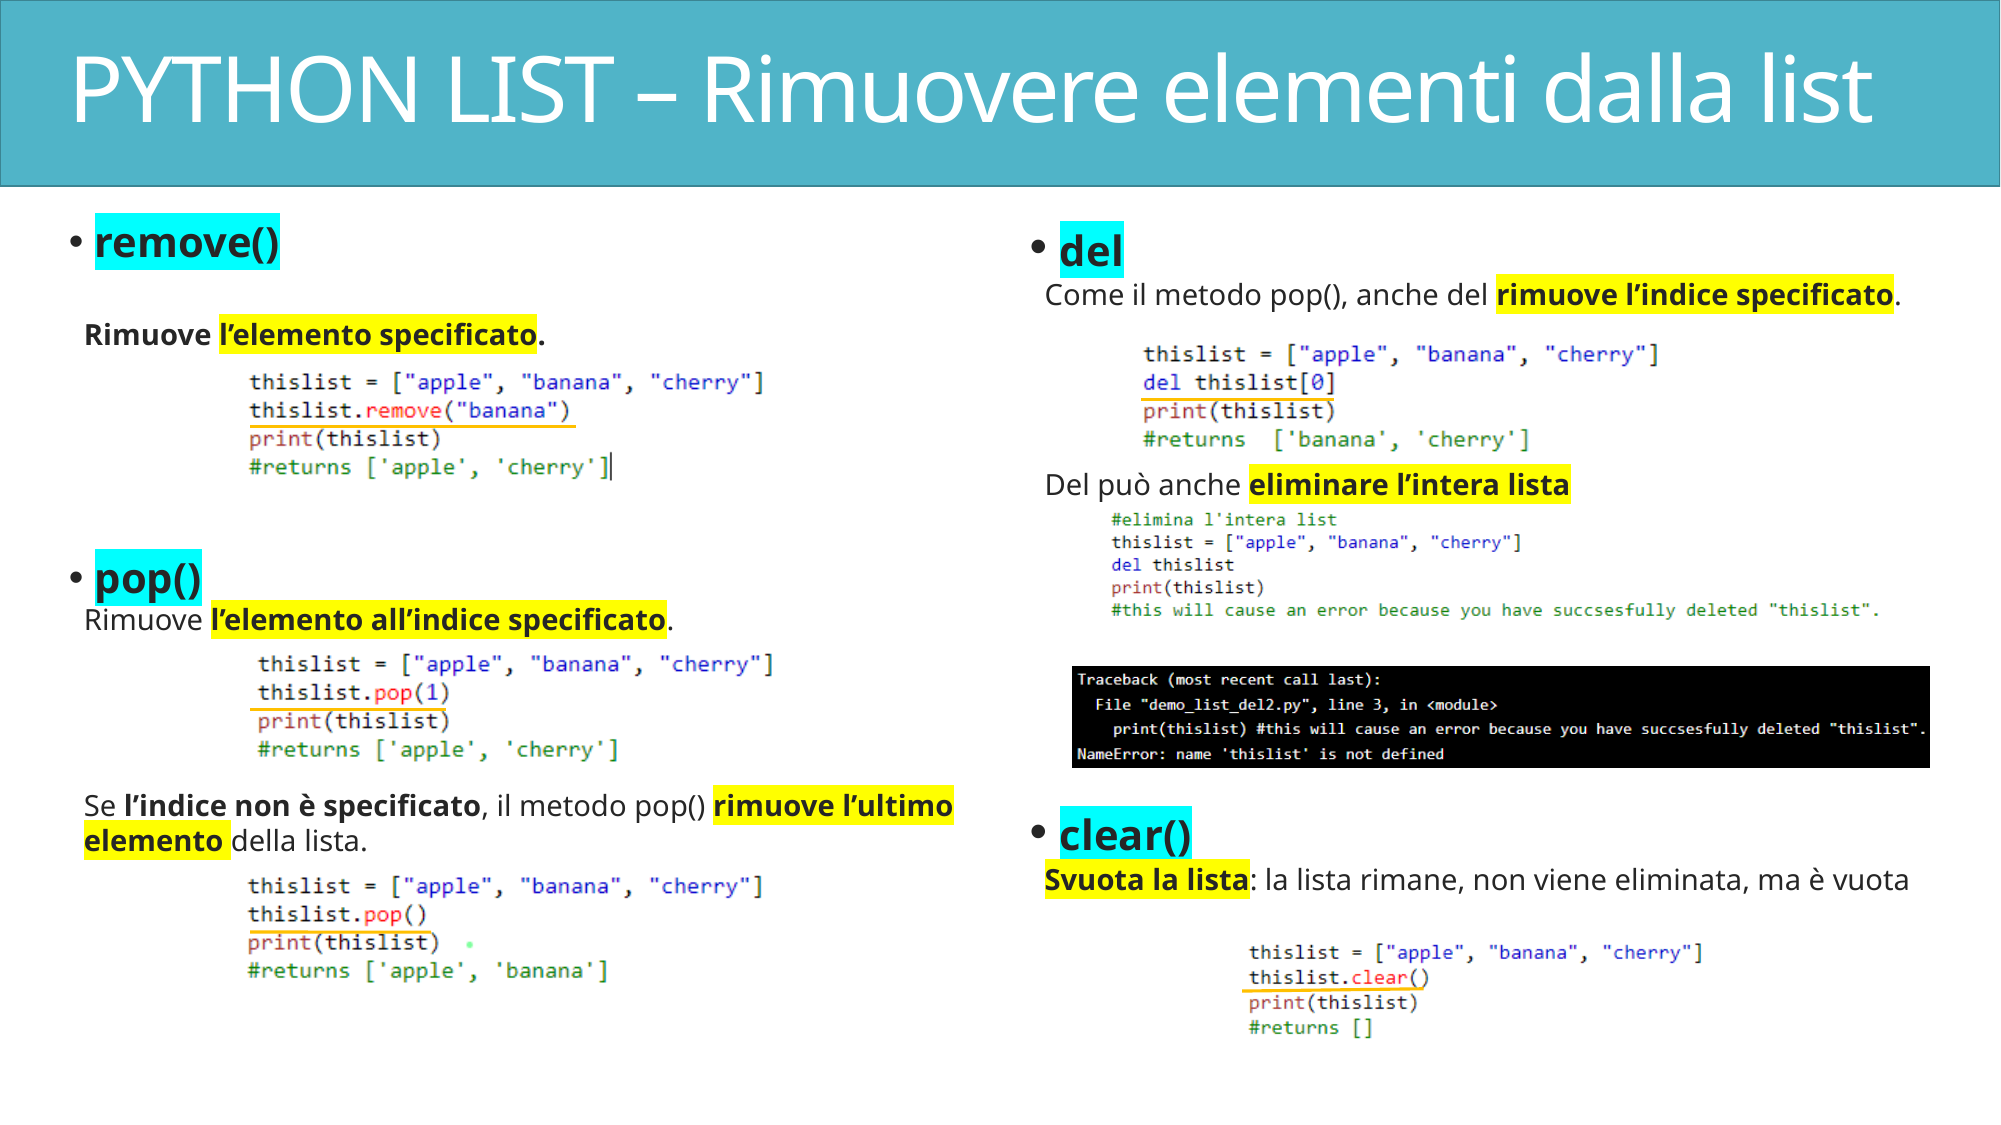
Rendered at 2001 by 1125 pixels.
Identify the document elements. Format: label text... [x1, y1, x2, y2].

picture [1241, 934, 1719, 1048]
list remove() Rimuove l’elemento specificato. pop() Rimuove l’elemento all’indice specificato. Se l’indice non è specificato, il metodo pop() rimuove l’ultimo elemento della lista. [53, 208, 986, 1070]
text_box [1241, 988, 1424, 992]
picture [242, 869, 780, 990]
picture [1104, 508, 1899, 621]
picture [1072, 666, 1930, 768]
title PYTHON LIST – Rimuovere elementi dalla list [53, 19, 1949, 170]
picture [250, 651, 789, 768]
picture [242, 366, 785, 488]
list del Come il metodo pop(), anche del rimuove l’indice specificato. Del può anche eliminare l’intera lista clear() Svuota la lista: la lista rimane, non viene eliminata, ma è vuota [1014, 208, 1947, 1072]
picture [1137, 338, 1668, 461]
